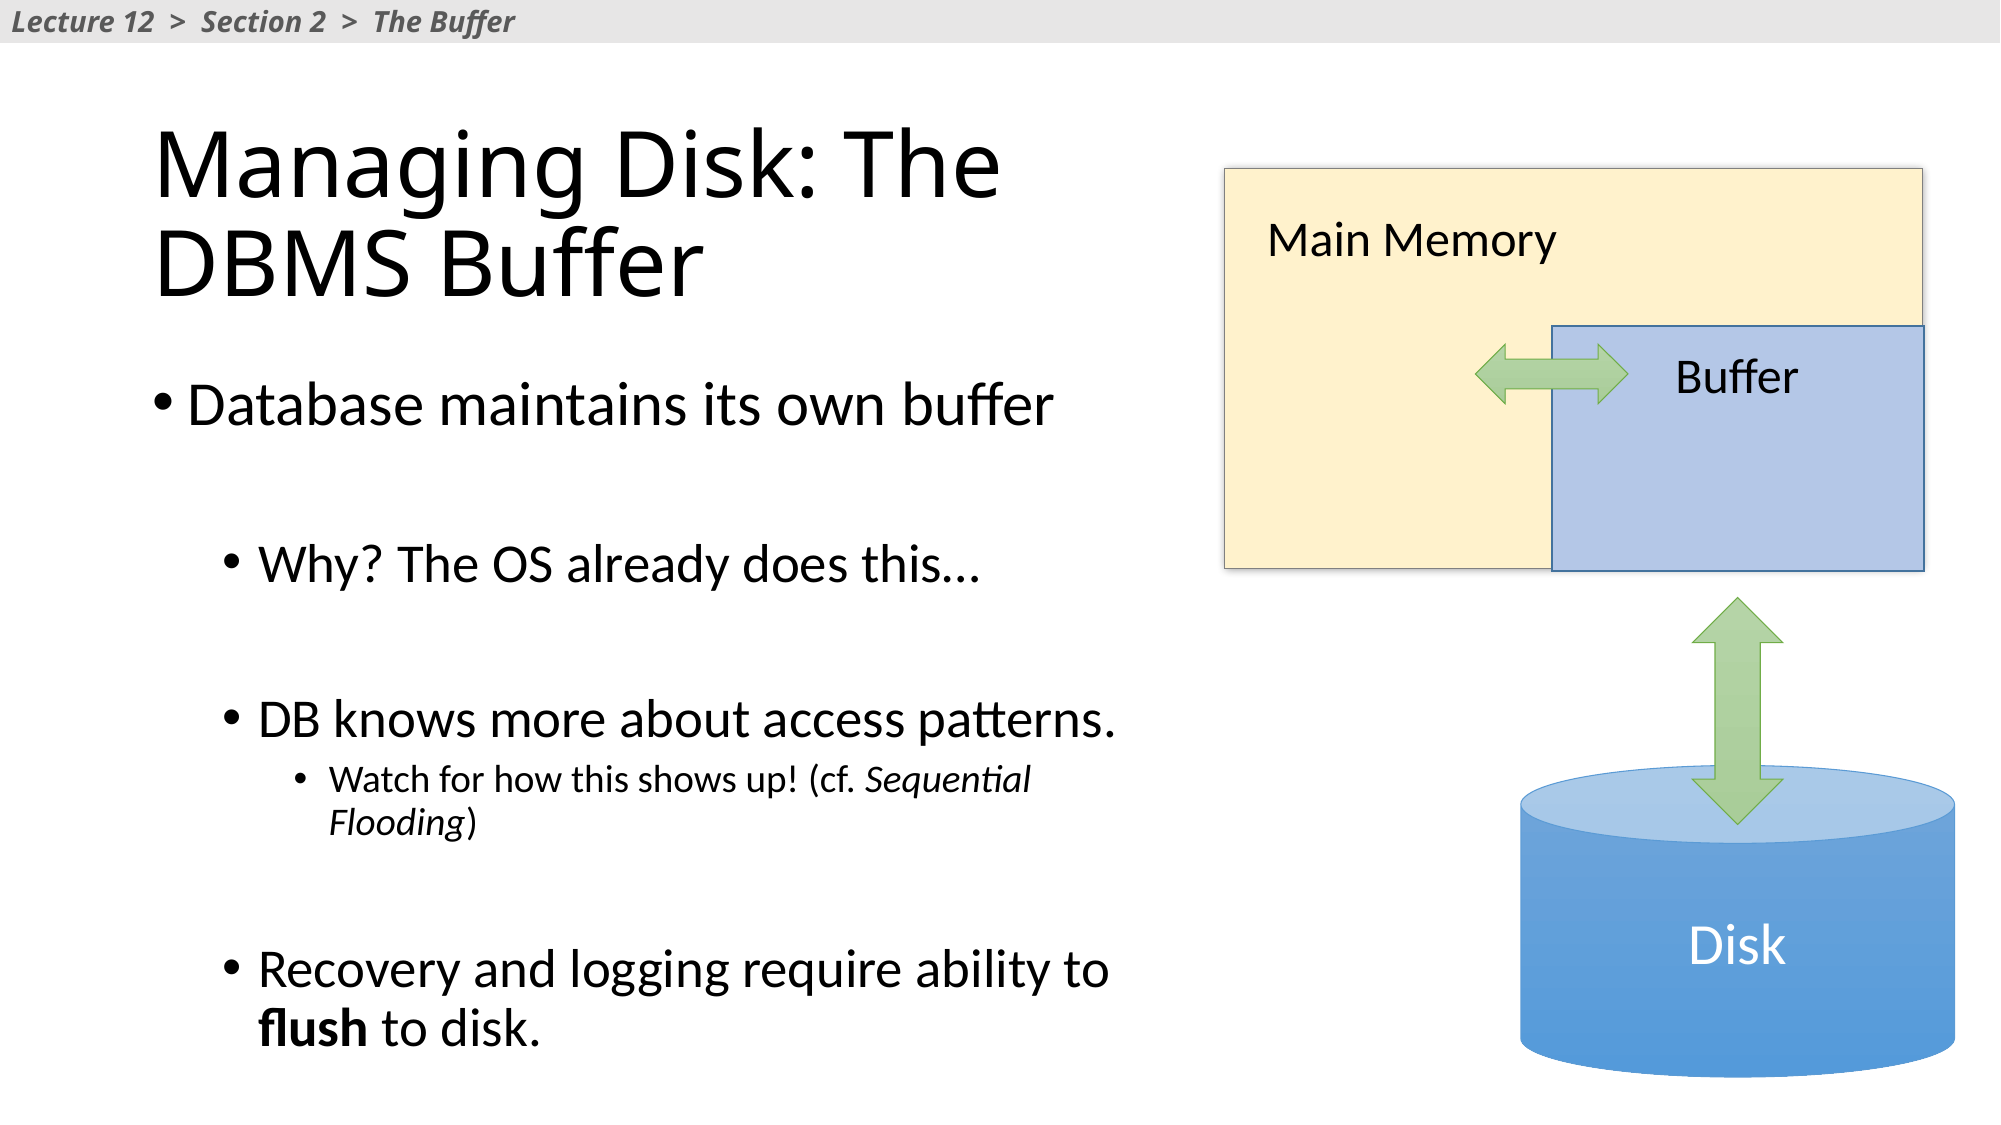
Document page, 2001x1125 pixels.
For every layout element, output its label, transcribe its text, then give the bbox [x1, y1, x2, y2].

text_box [1224, 168, 1924, 572]
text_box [0, 0, 2000, 47]
text_box 5 [1522, 767, 1953, 842]
text_box [1691, 596, 1785, 826]
title Managing Disk: The DBMS Buffer [137, 108, 1156, 326]
text_box Disk [1520, 765, 1956, 1078]
list Database maintains its own buffer Why? The OS already does this… DB knows more about access patterns. Watch for how this shows up! (cf. Sequential Flooding) Recovery and logging require ability to flush to disk. [137, 363, 1156, 1078]
